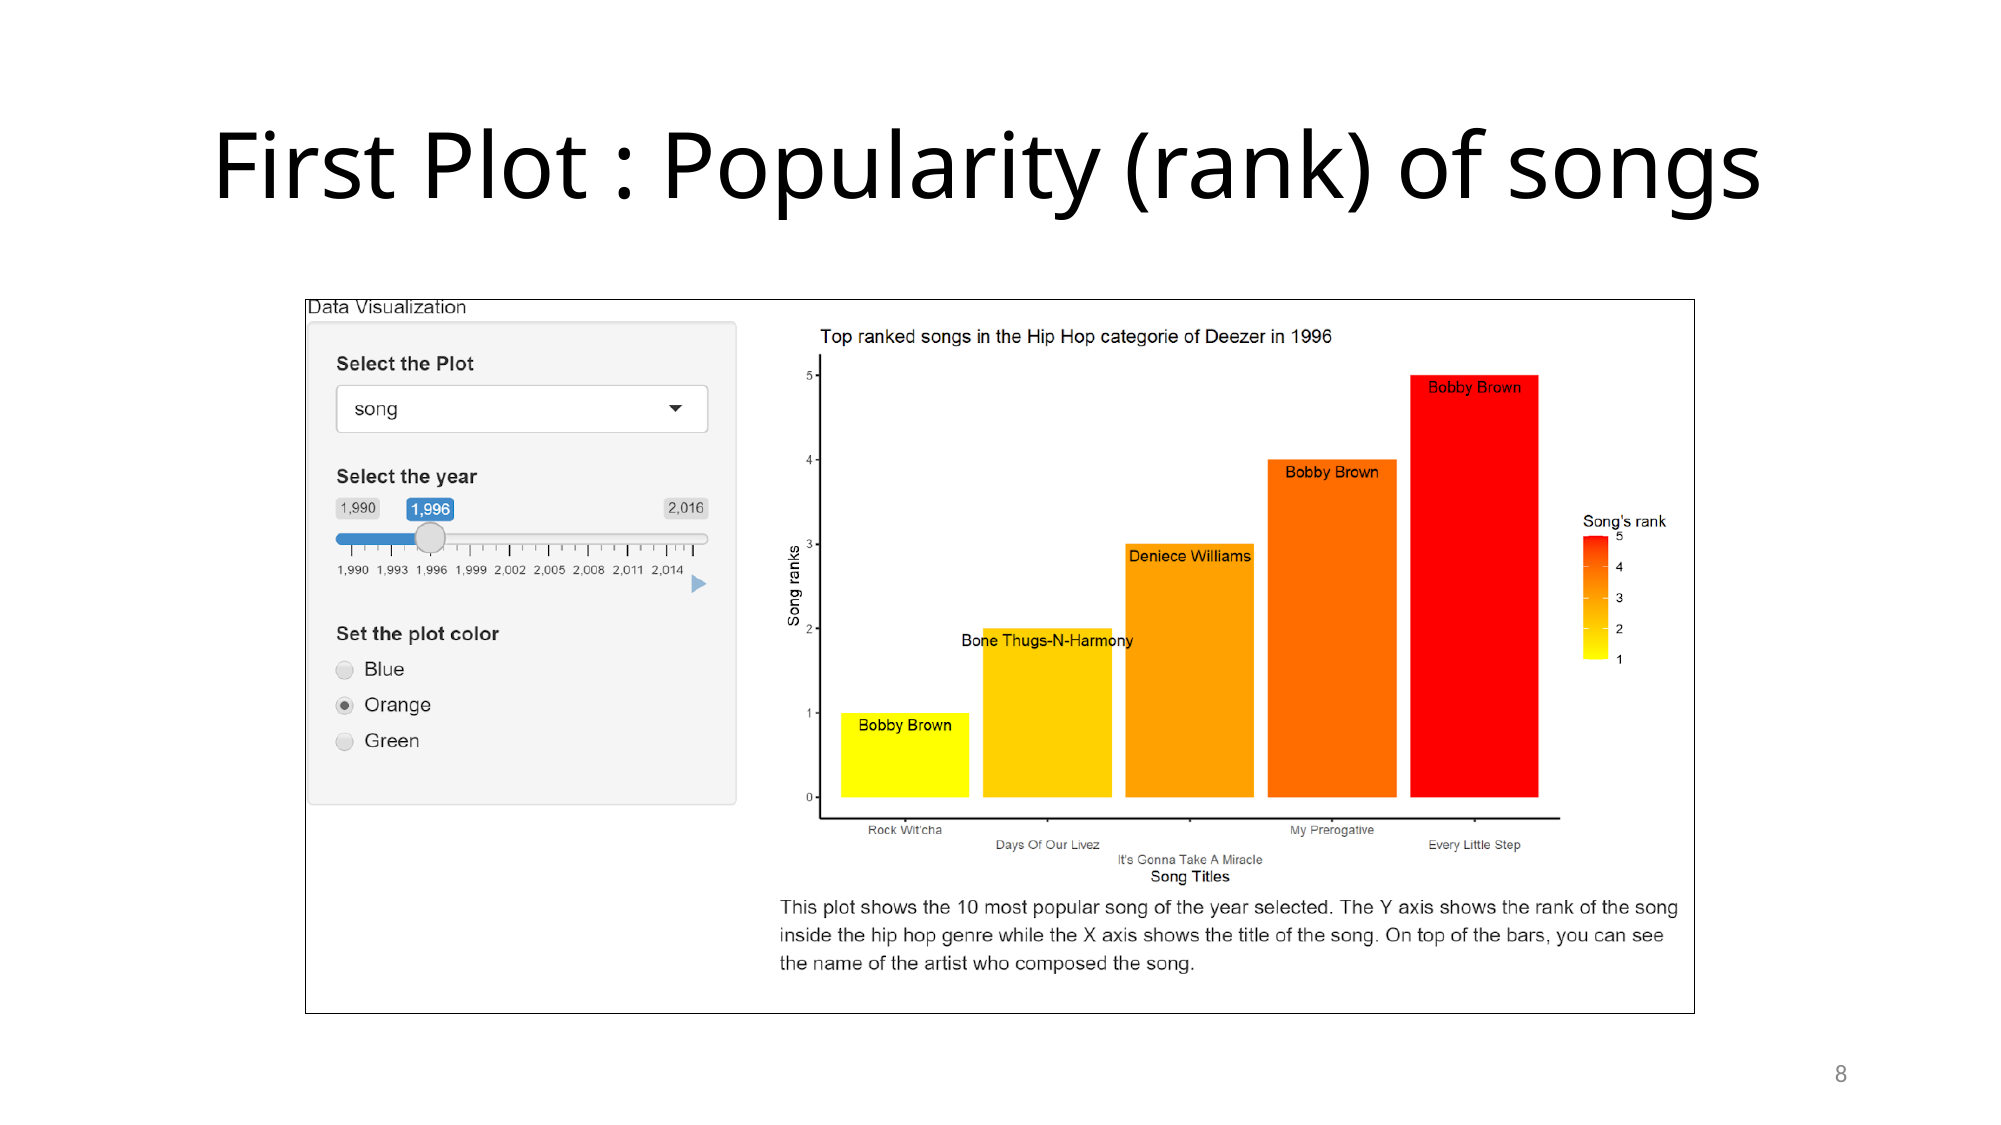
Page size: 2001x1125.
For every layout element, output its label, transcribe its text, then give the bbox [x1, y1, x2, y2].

title First Plot : Popularity (rank) of songs [137, 59, 1863, 278]
slide_number 8 [1412, 1042, 1863, 1103]
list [305, 299, 1695, 1014]
